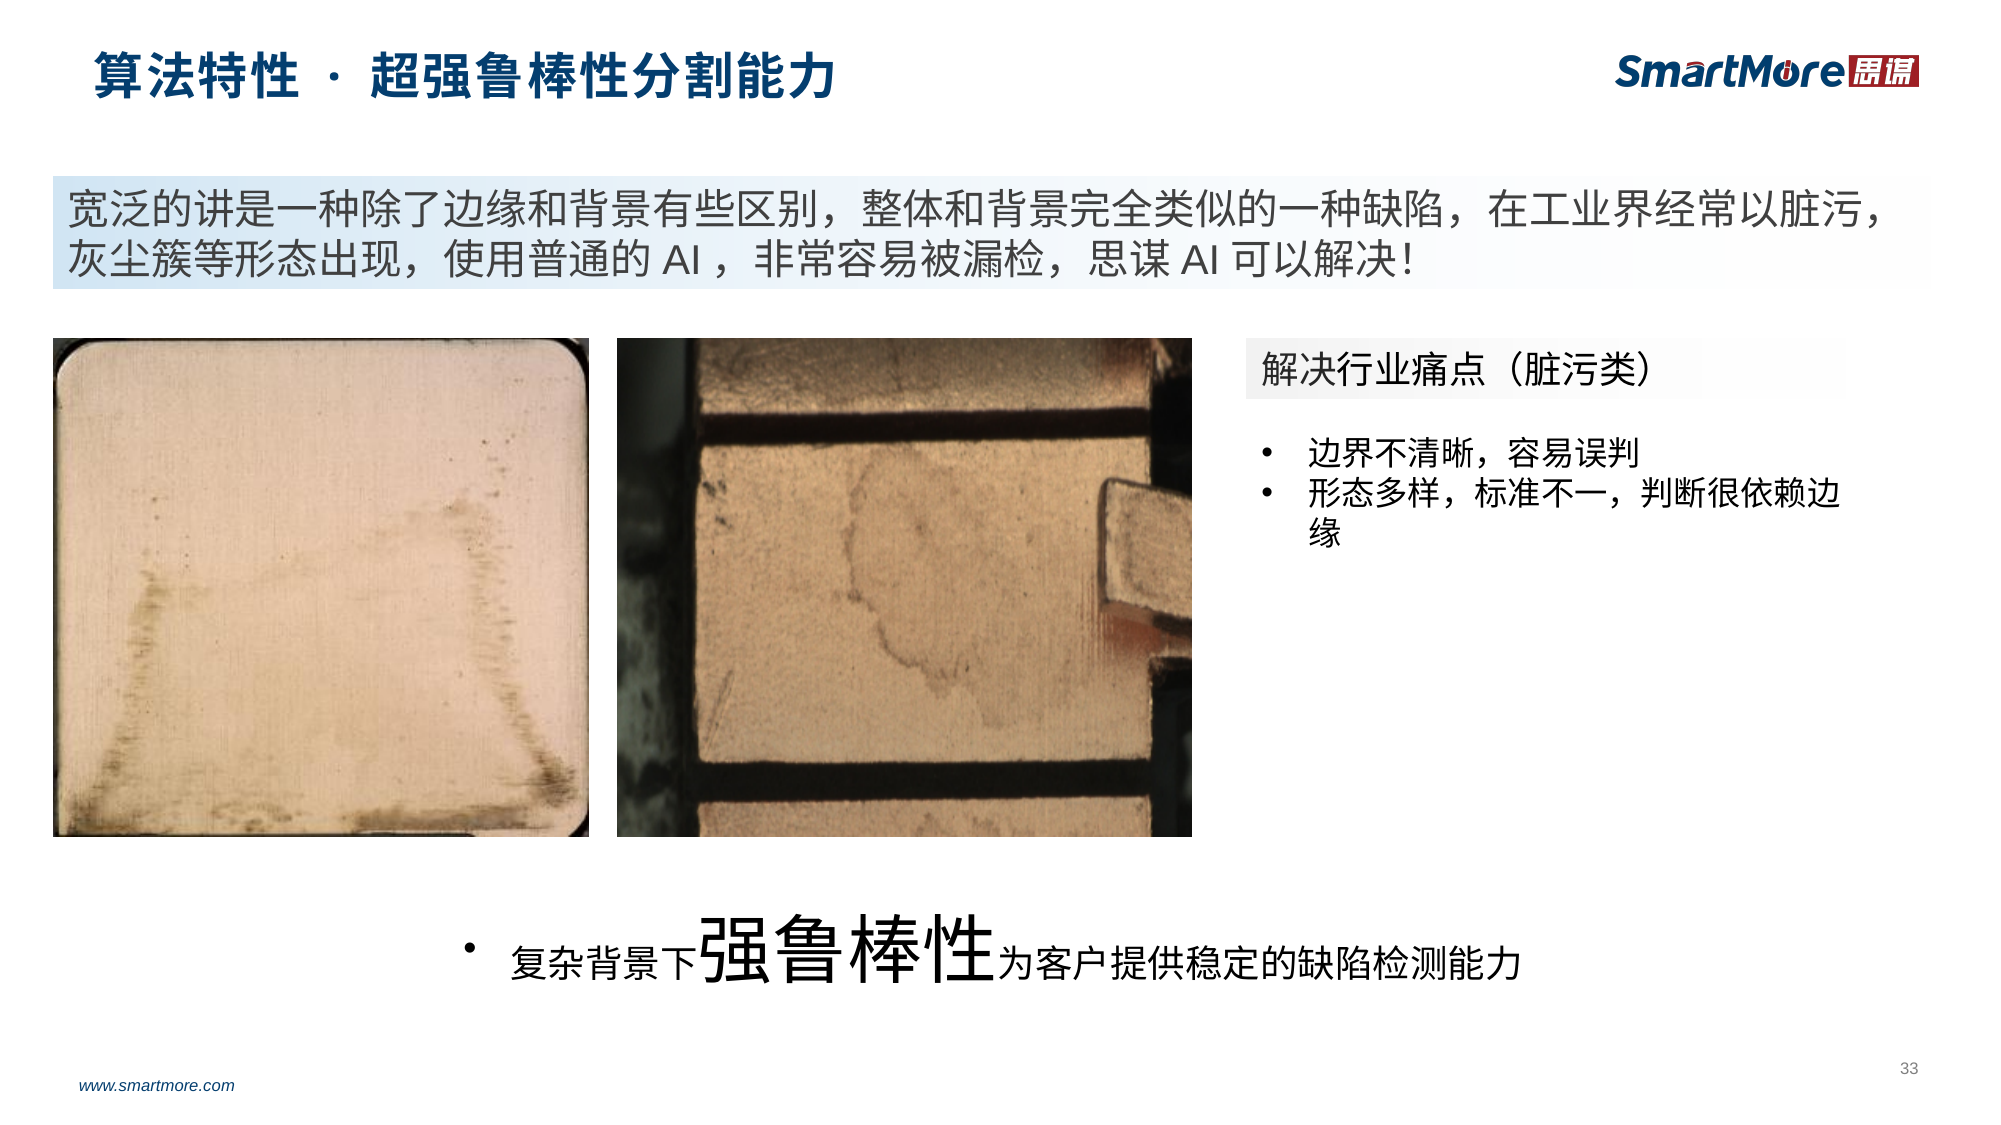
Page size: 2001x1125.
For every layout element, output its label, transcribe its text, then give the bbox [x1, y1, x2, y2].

text_box 解决行业痛点（脏污类） [1246, 338, 1870, 399]
text_box 边界不清晰，容易误判 形态多样，标准不一，判断很依赖边缘 [1246, 424, 1858, 600]
picture [53, 338, 589, 837]
picture [1615, 55, 1919, 87]
picture [617, 338, 1192, 837]
text_box 宽泛的讲是一种除了边缘和背景有些区别，整体和背景完全类似的一种缺陷，在工业界经常以脏污，灰尘簇等形态出现，使用普通的AI，非常容易被漏检，思谋AI可以解决！ [52, 175, 1953, 289]
text_box 算法特性 · 超强鲁棒性分割能力 [79, 37, 1615, 112]
text_box 复杂背景下强鲁棒性为客户提供稳定的缺陷检测能力 [448, 895, 1736, 1001]
